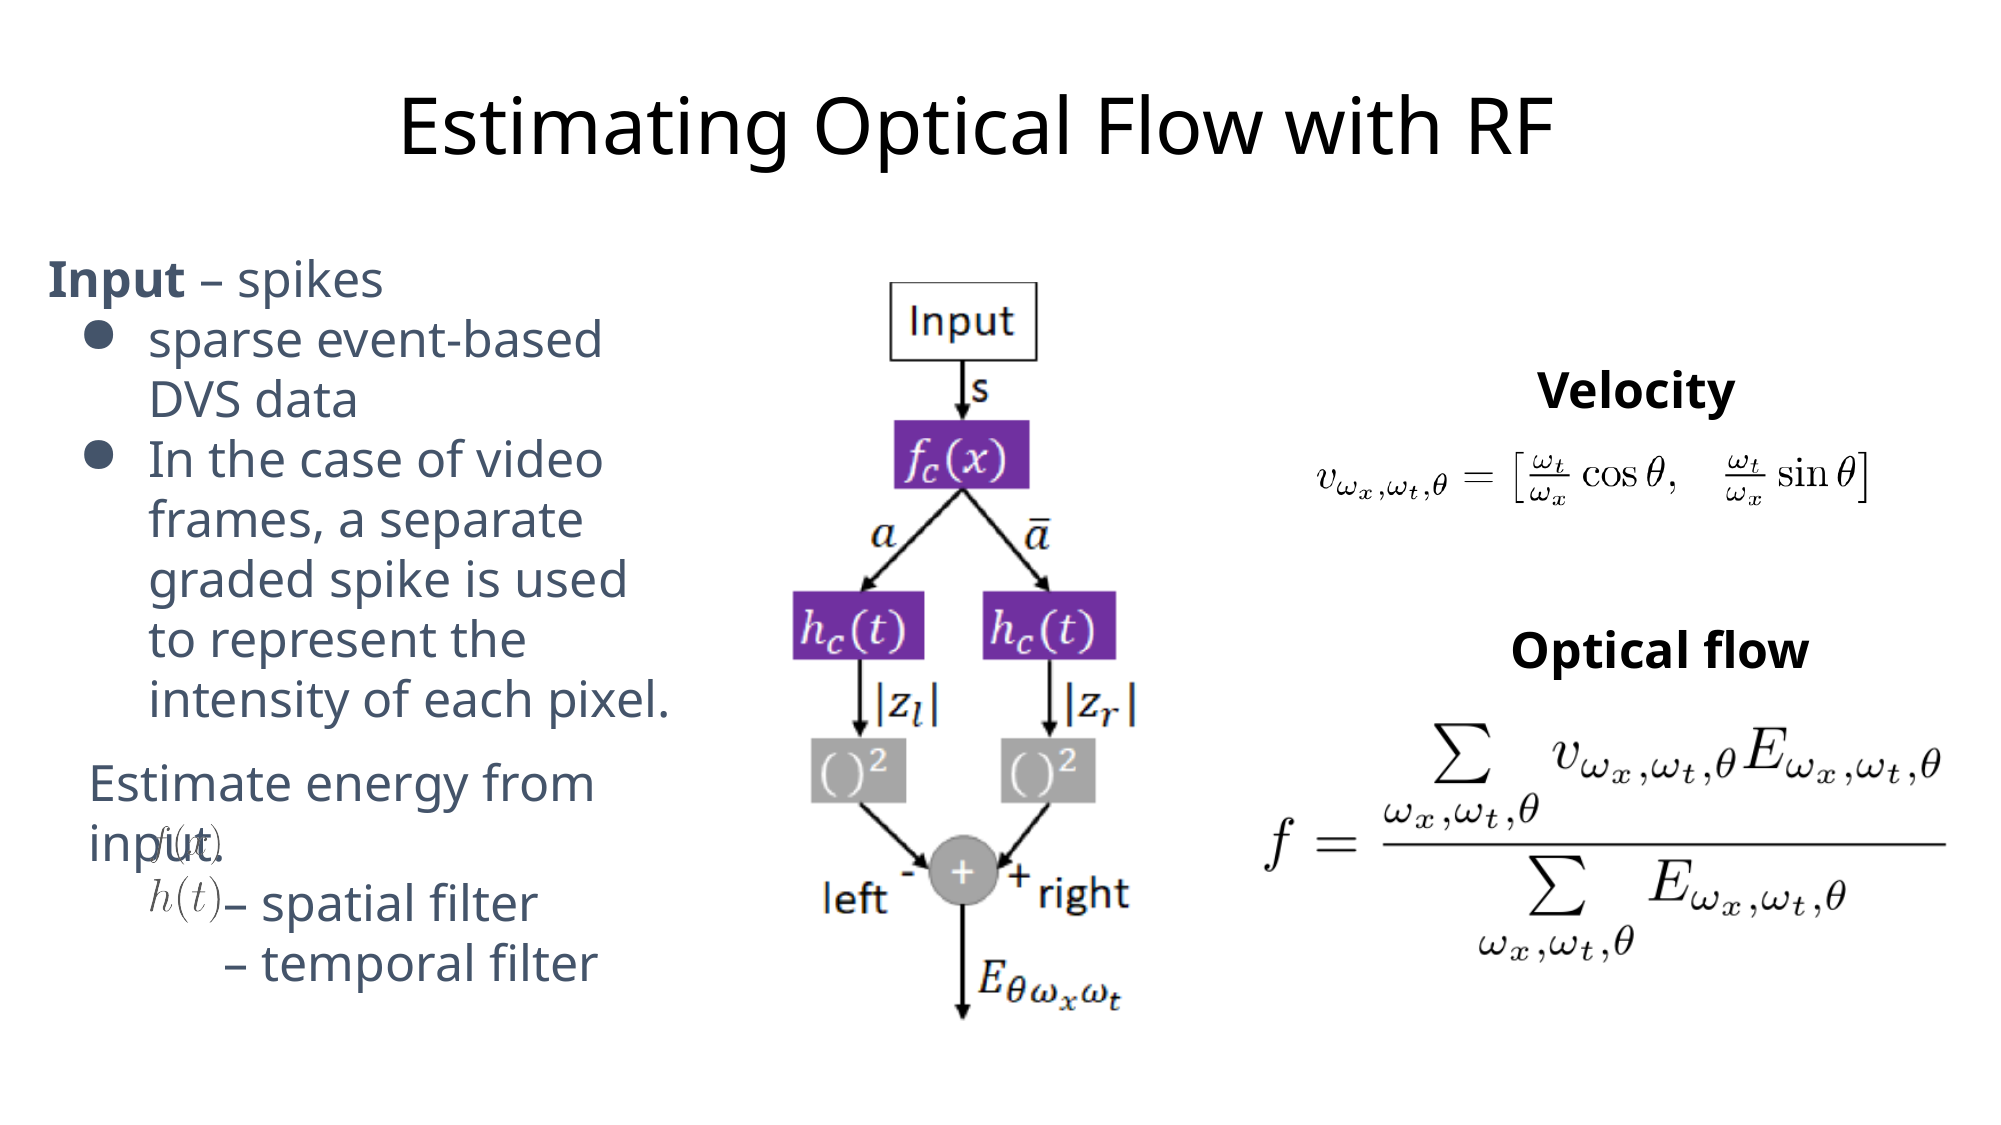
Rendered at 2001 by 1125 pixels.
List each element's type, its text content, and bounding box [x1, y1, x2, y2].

picture [775, 282, 1149, 1047]
text_box Velocity [1517, 338, 1762, 420]
picture [1220, 706, 1971, 987]
picture [150, 824, 220, 865]
text_box Estimate energy from input. – spatial filter – temporal filter [69, 730, 744, 918]
text_box Optical flow [1468, 598, 1853, 680]
text_box Input – spikes sparse event-based DVS data In the case of video frames, a separate graded spike is used to represent the intensity of each pixel. [28, 227, 703, 639]
picture [1306, 430, 1885, 534]
picture [150, 876, 220, 923]
title Estimating Optical Flow with RF [69, 66, 1885, 192]
